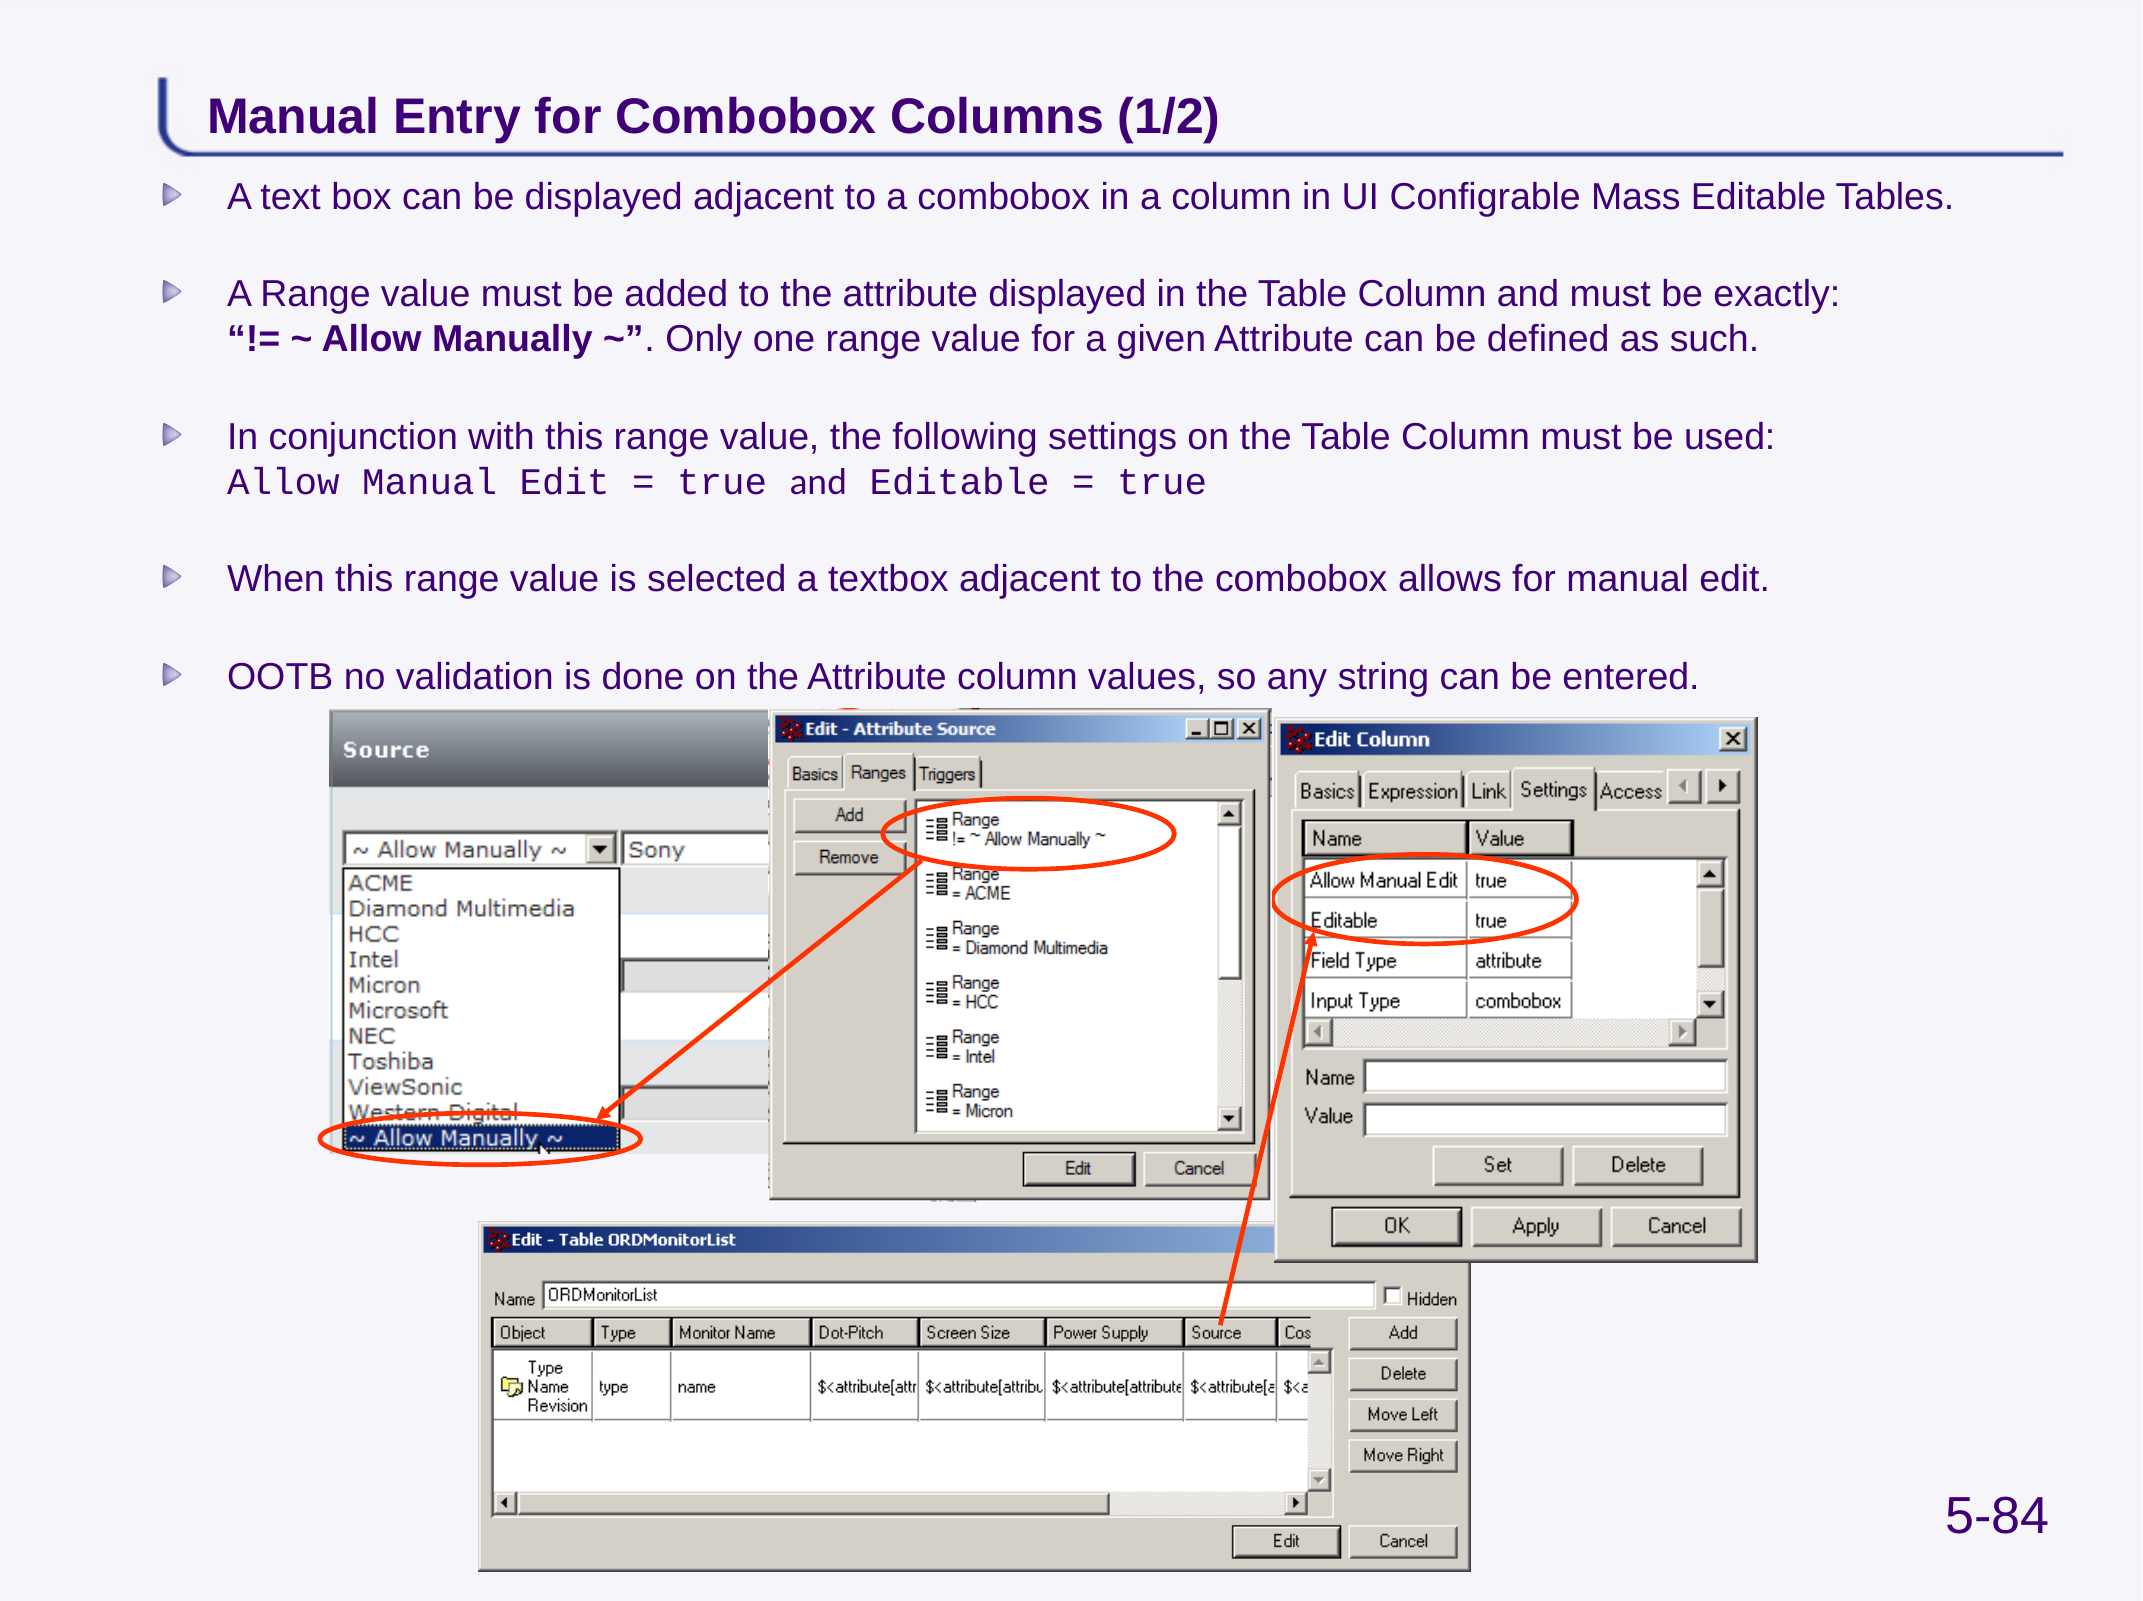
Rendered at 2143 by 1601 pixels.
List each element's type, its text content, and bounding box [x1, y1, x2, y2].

text_box [319, 1132, 324, 1145]
picture [0, 0, 2143, 1601]
list A text box can be displayed adjacent to a combobox in a column in UI Configrable Mass Editable Tables. A Range value must be added to the attribute displayed in the Table Column and must be exactly: “!= ~ Allow Manually ~”. Only one range value for a given Attribute can be defined as such. In conjunction with this range value, the following settings on the Table Column must be used: Allow Manual Edit = true and Editable = true When this range value is selected a textbox adjacent to the combobox allows for manual edit. OOTB no validation is done on the Attribute column values, so any string can be entered. [160, 171, 2060, 1527]
text_box 5-84 [1930, 1474, 2073, 1552]
title Manual Entry for Combobox Columns (1/2) [192, 76, 2064, 153]
